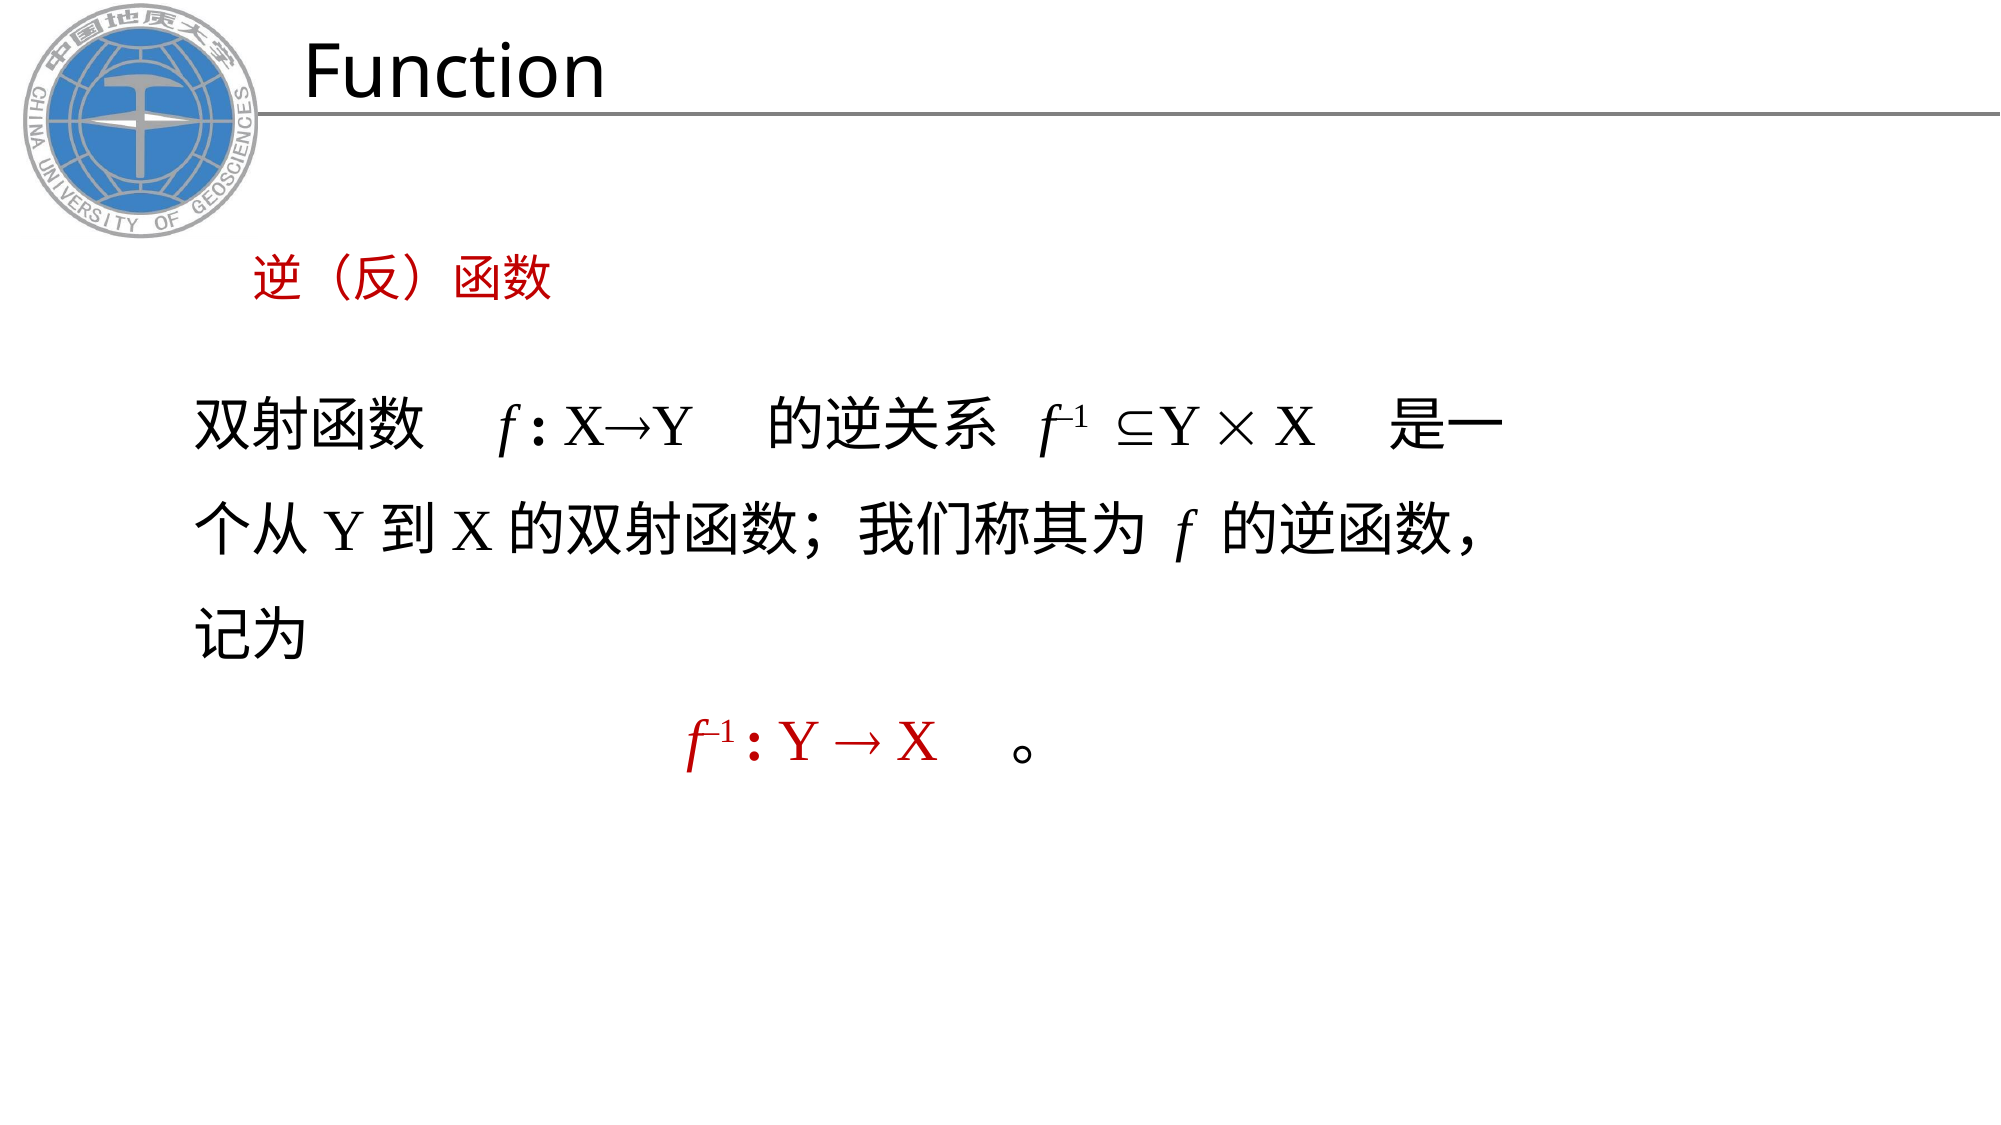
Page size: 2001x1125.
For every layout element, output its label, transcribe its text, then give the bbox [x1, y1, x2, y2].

picture [21, 3, 258, 239]
text_box Function [287, 15, 1233, 120]
text_box 逆（反）函数 [237, 238, 592, 314]
text_box 双射函数 f : XY 的逆关系 f–1 Y  X 是一个从Y到X的双射函数；我们称其为 f 的逆函数，记为 f–1 : Y  X 。 [178, 344, 1533, 850]
